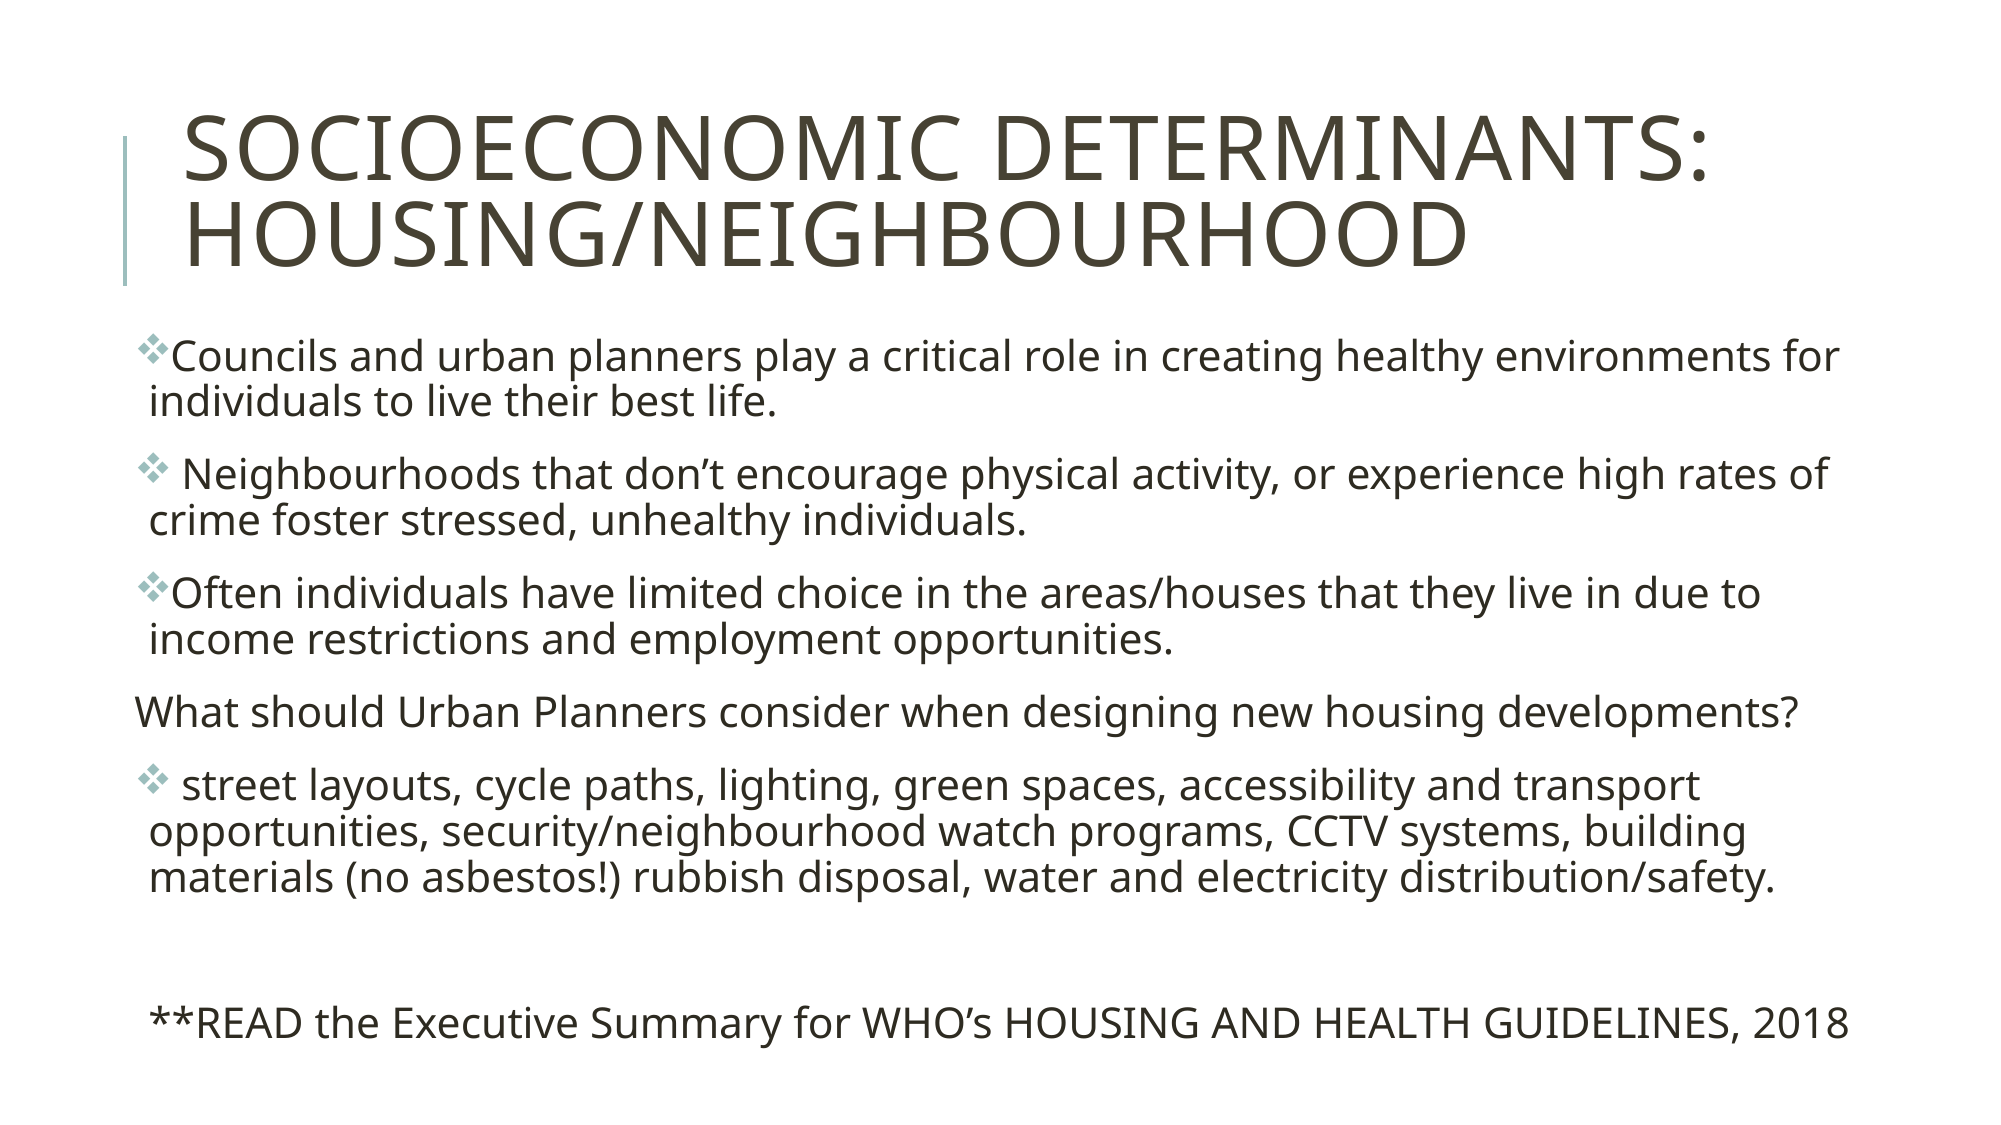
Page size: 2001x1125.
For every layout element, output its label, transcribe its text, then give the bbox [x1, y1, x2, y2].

title Socioeconomic determinants: housing/neighbourhood [168, 96, 1763, 300]
list Councils and urban planners play a critical role in creating healthy environments for individuals to live their best life. Neighbourhoods that don’t encourage physical activity, or experience high rates of crime foster stressed, unhealthy individuals. Often individuals have limited choice in the areas/houses that they live in due to income restrictions and employment opportunities. What should Urban Planners consider when designing new housing developments? street layouts, cycle paths, lighting, green spaces, accessibility and transport opportunities, security/neighbourhood watch programs, CCTV systems, building materials (no asbestos!) rubbish disposal, water and electricity distribution/safety. **READ the Executive Summary for WHO’s HOUSING AND HEALTH GUIDELINES, 2018 [126, 326, 1925, 1070]
